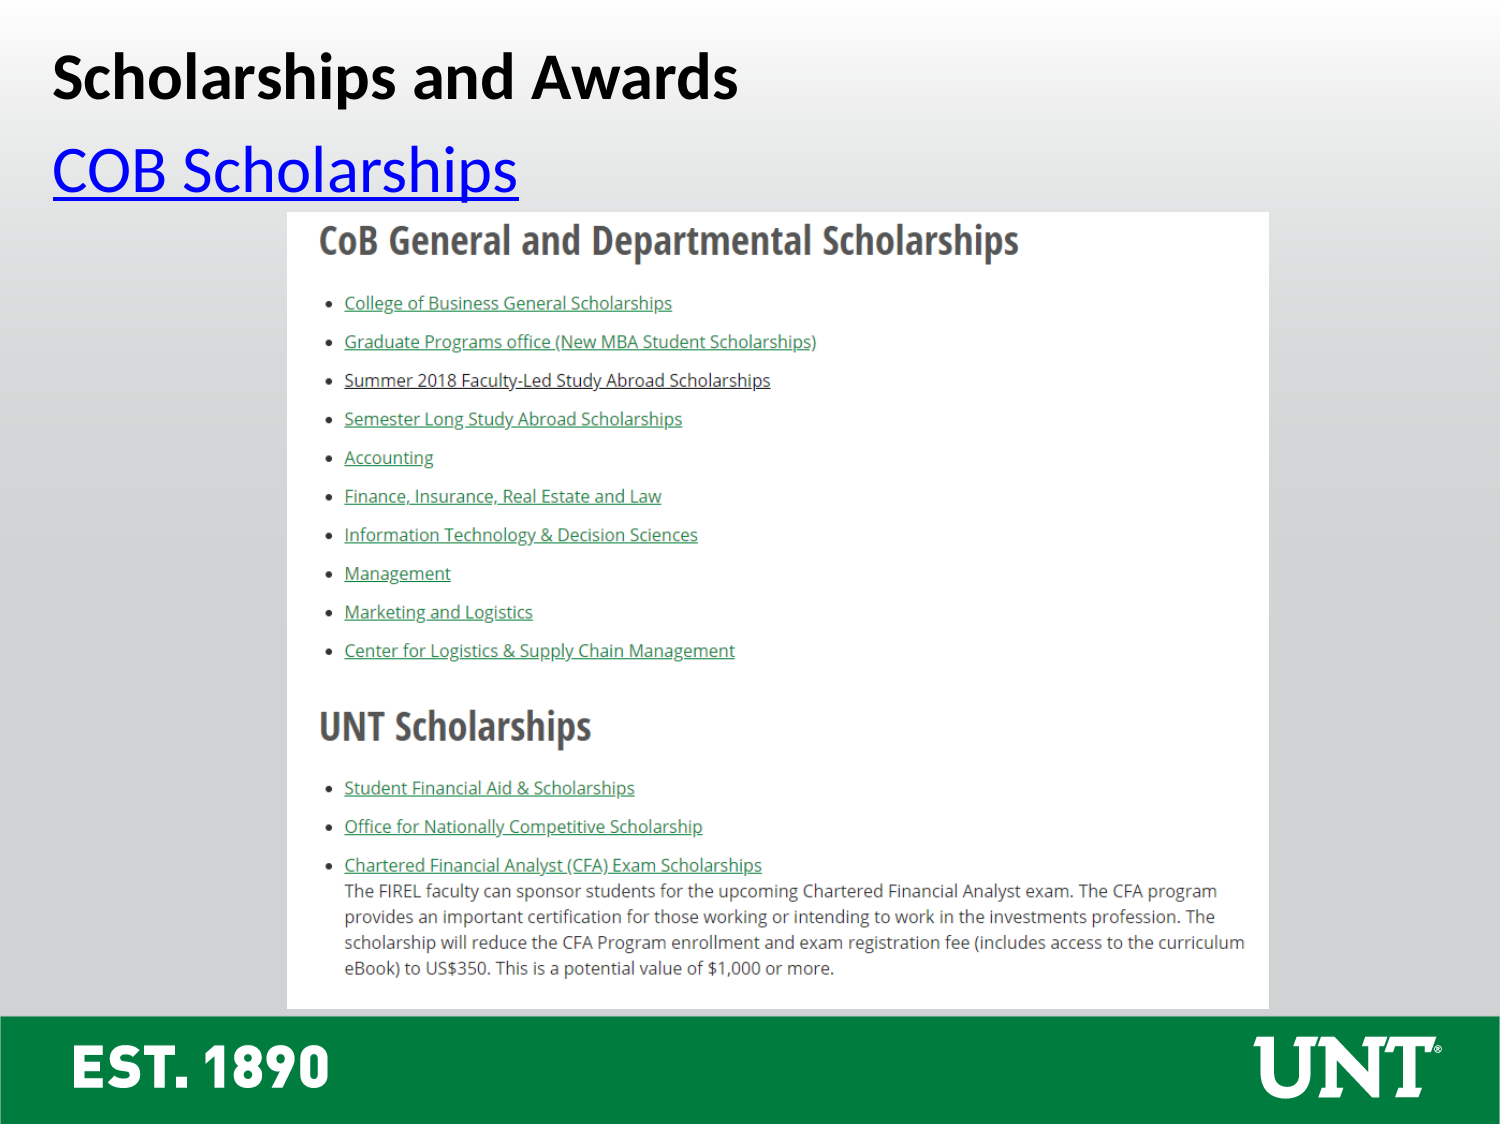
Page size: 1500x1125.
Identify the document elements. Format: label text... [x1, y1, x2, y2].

picture [0, 0, 1500, 1125]
list Scholarships and Awards COB Scholarships [37, 24, 1390, 812]
